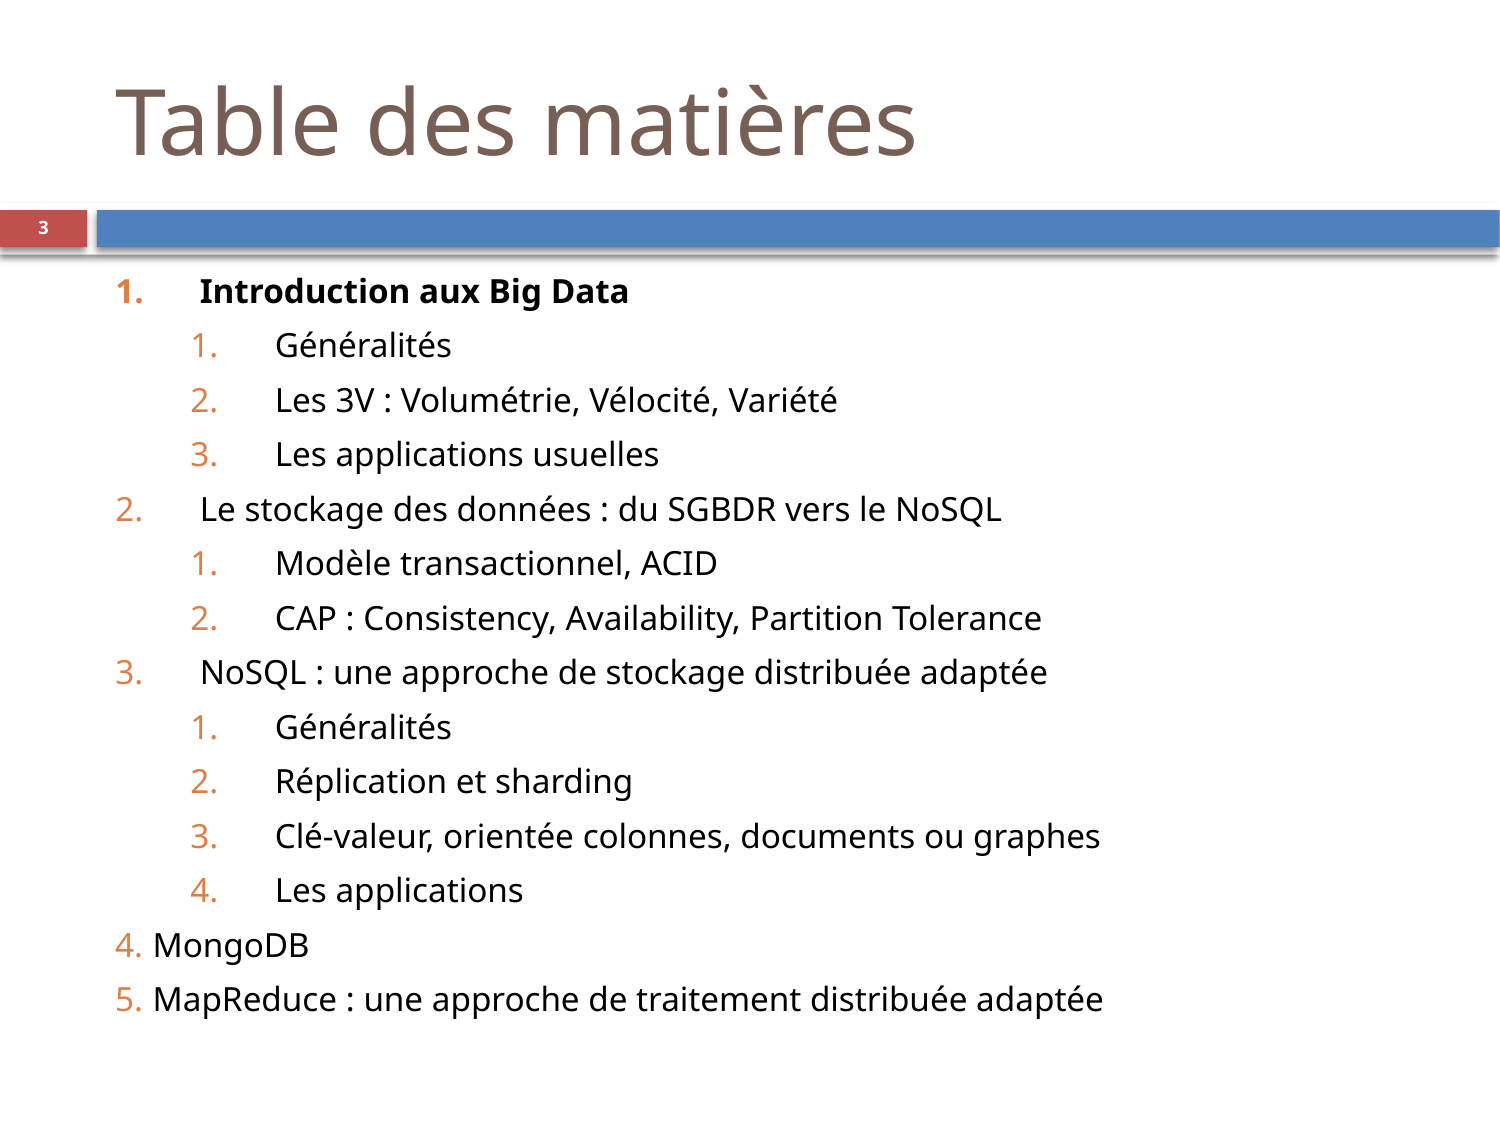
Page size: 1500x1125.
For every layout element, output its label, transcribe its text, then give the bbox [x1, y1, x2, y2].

text_box ‹#› [0, 208, 88, 249]
text_box Introduction aux Big Data Généralités Les 3V : Volumétrie, Vélocité, Variété Les applications usuelles Le stockage des données : du SGBDR vers le NoSQL Modèle transactionnel, ACID CAP : Consistency, Availability, Partition Tolerance NoSQL : une approche de stockage distribuée adaptée Généralités Réplication et sharding Clé-valeur, orientée colonnes, documents ou graphes Les applications MongoDB MapReduce : une approche de traitement distribuée adaptée [100, 262, 1500, 1021]
text_box Table des matières [100, 37, 1438, 200]
